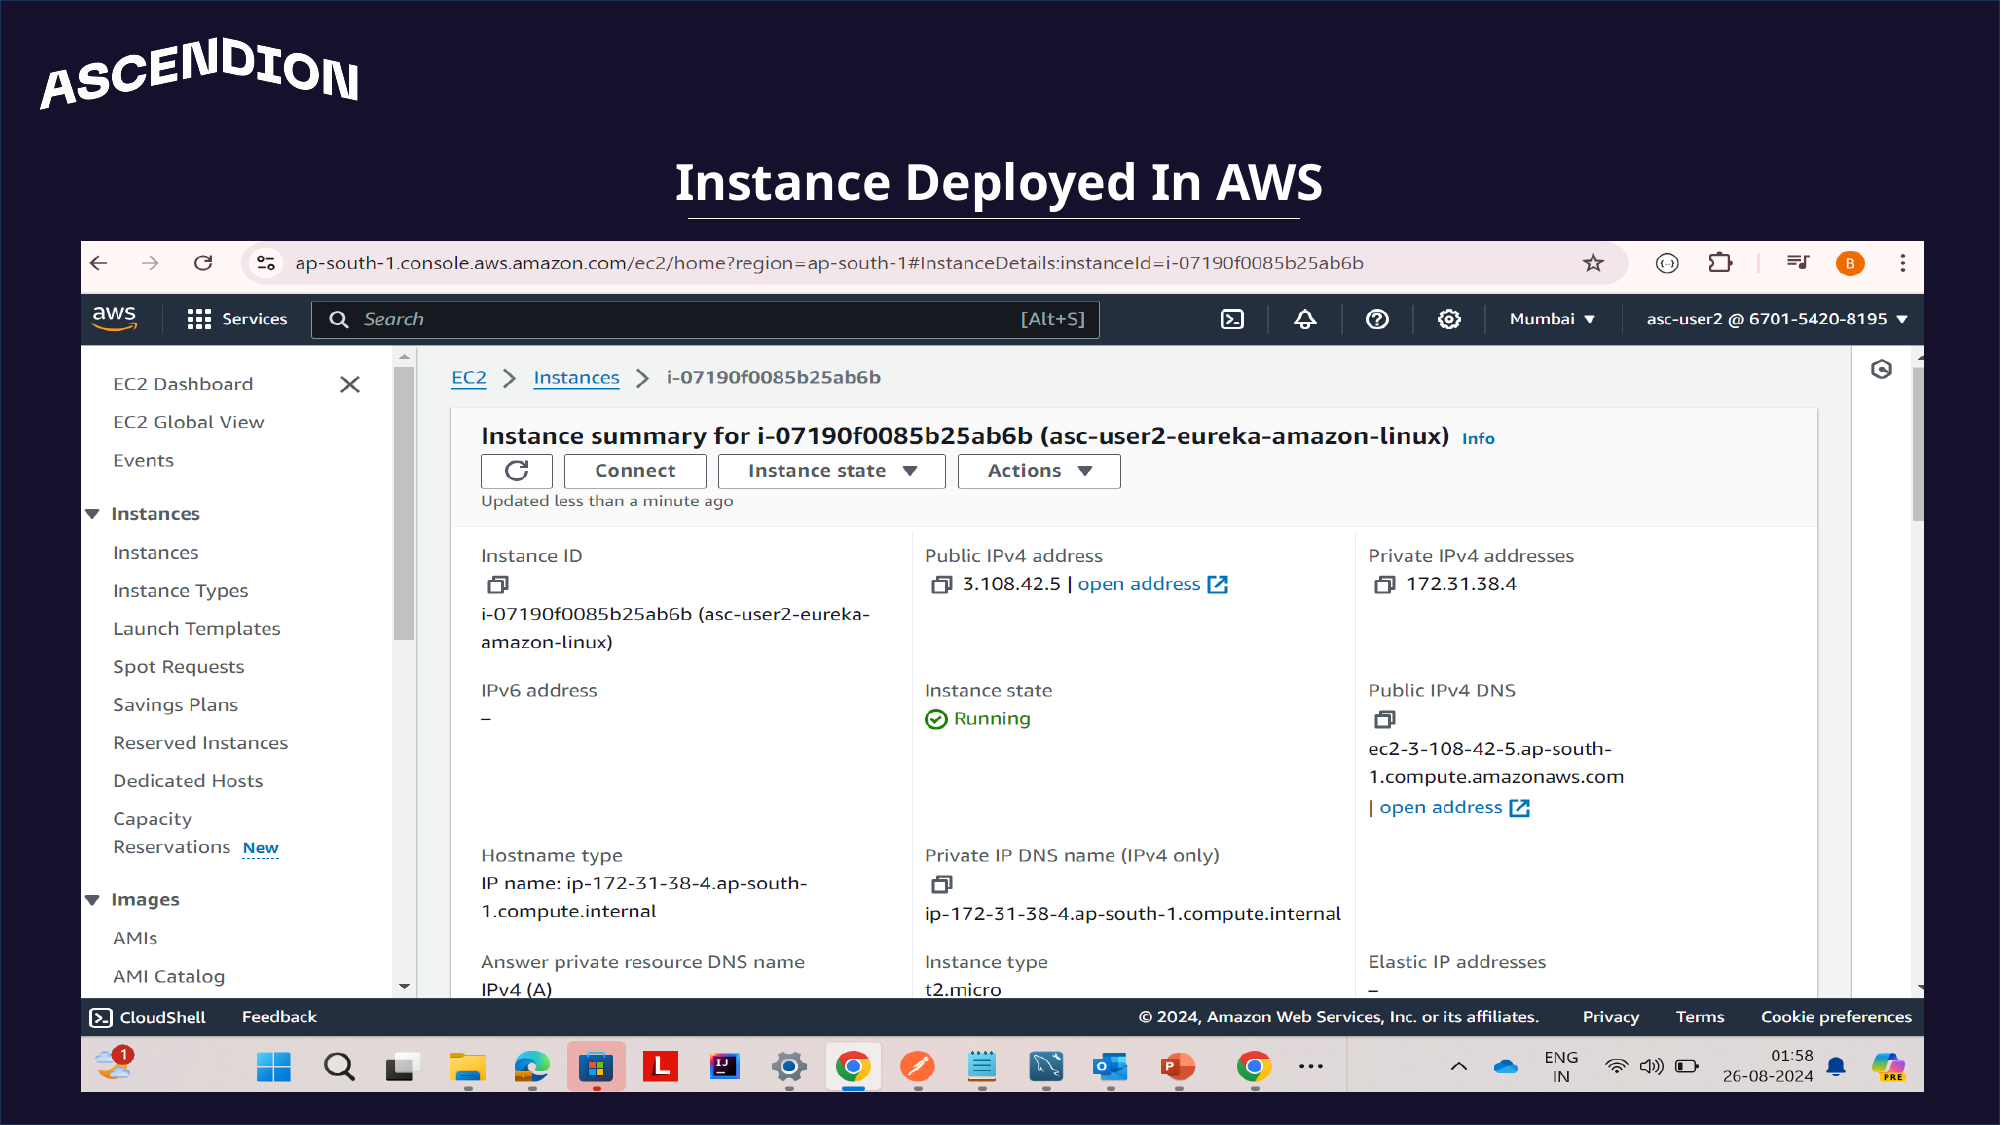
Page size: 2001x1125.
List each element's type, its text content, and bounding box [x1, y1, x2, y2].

picture [81, 241, 1924, 1092]
text_box [0, 0, 2000, 1125]
text_box Instance Deployed In AWS [29, 142, 1970, 218]
picture [1, 0, 396, 148]
